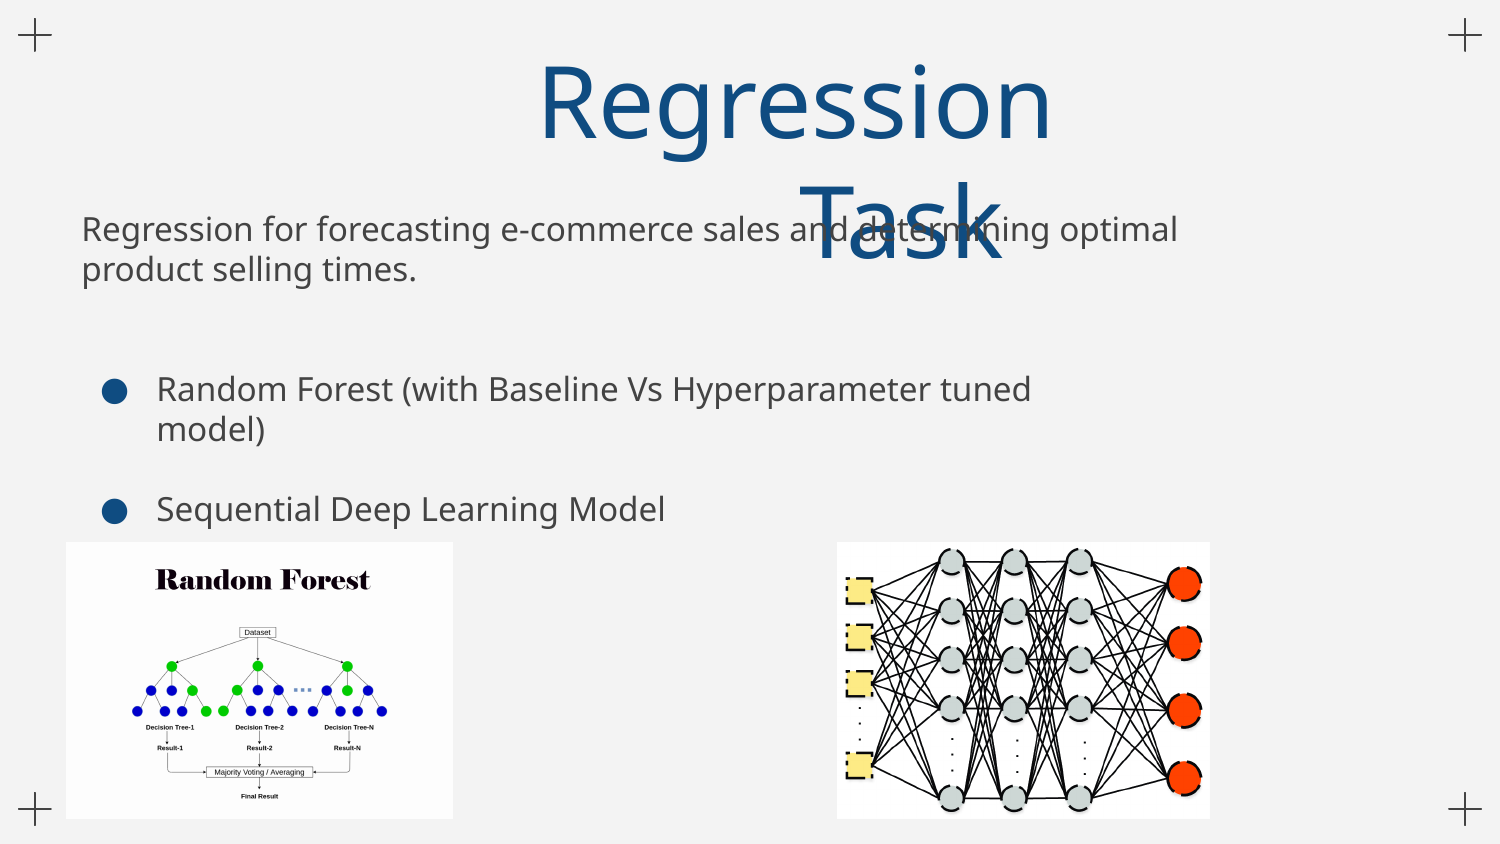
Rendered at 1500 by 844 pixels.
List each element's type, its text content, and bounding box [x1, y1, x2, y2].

text_box Regression Task [377, 23, 1072, 170]
text_box Random Forest (with Baseline Vs Hyperparameter tuned model) Sequential Deep Learning Model [66, 377, 1081, 518]
picture [66, 542, 453, 819]
picture [837, 542, 1211, 819]
text_box Regression for forecasting e-commerce sales and determining optimal product selling times. [66, 177, 1300, 318]
